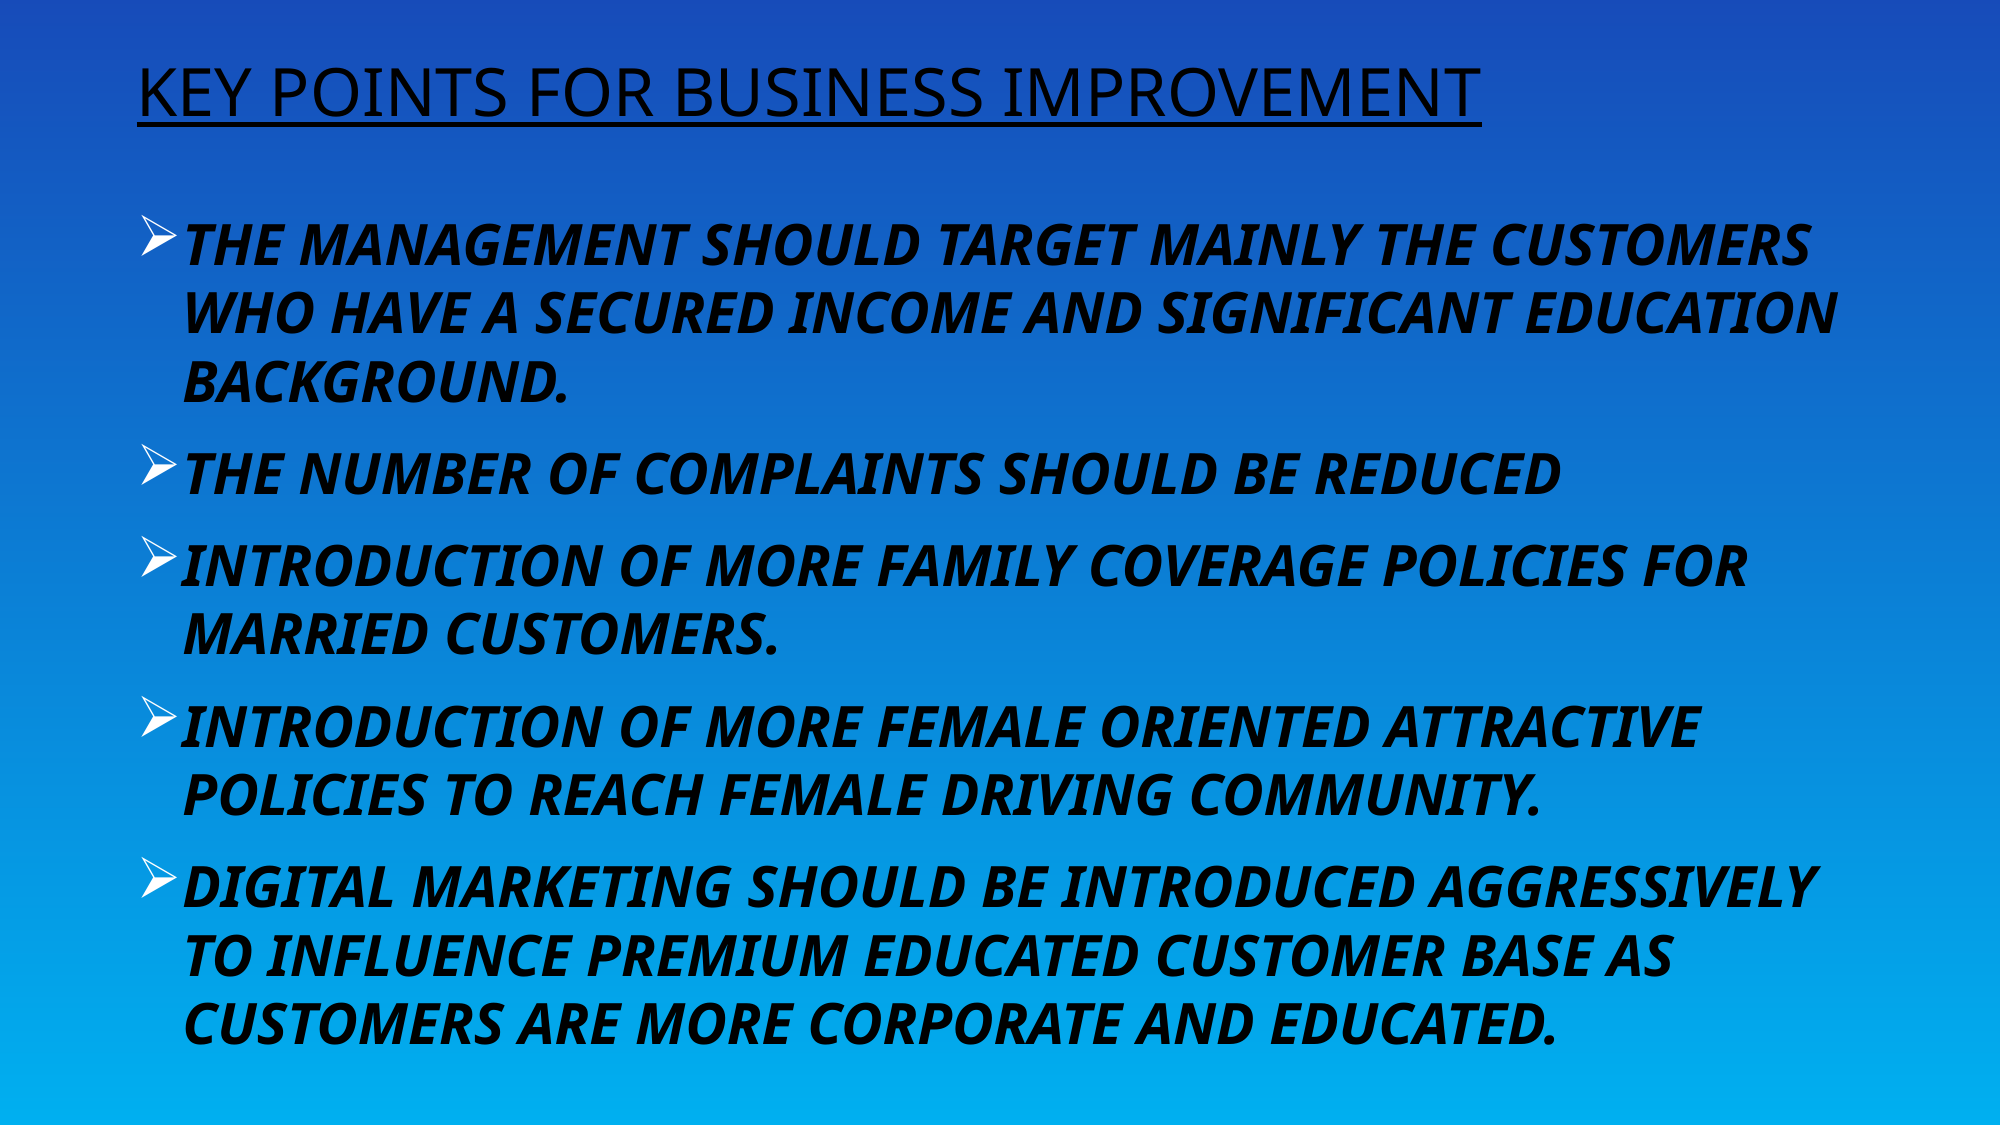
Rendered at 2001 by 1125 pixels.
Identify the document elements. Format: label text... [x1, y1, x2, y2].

title Key points for business improvement [121, 0, 1747, 200]
list The management should target mainly the customers who have a secured income and significant education background. The number of complaints should be reduced Introduction of more family coverage policies for married customers. Introduction of more female oriented attractive policies to reach female driving community. Digital marketing should be introduced aggressively to influence premium educated customer base as customers are more corporate and educated. [121, 200, 1875, 1069]
